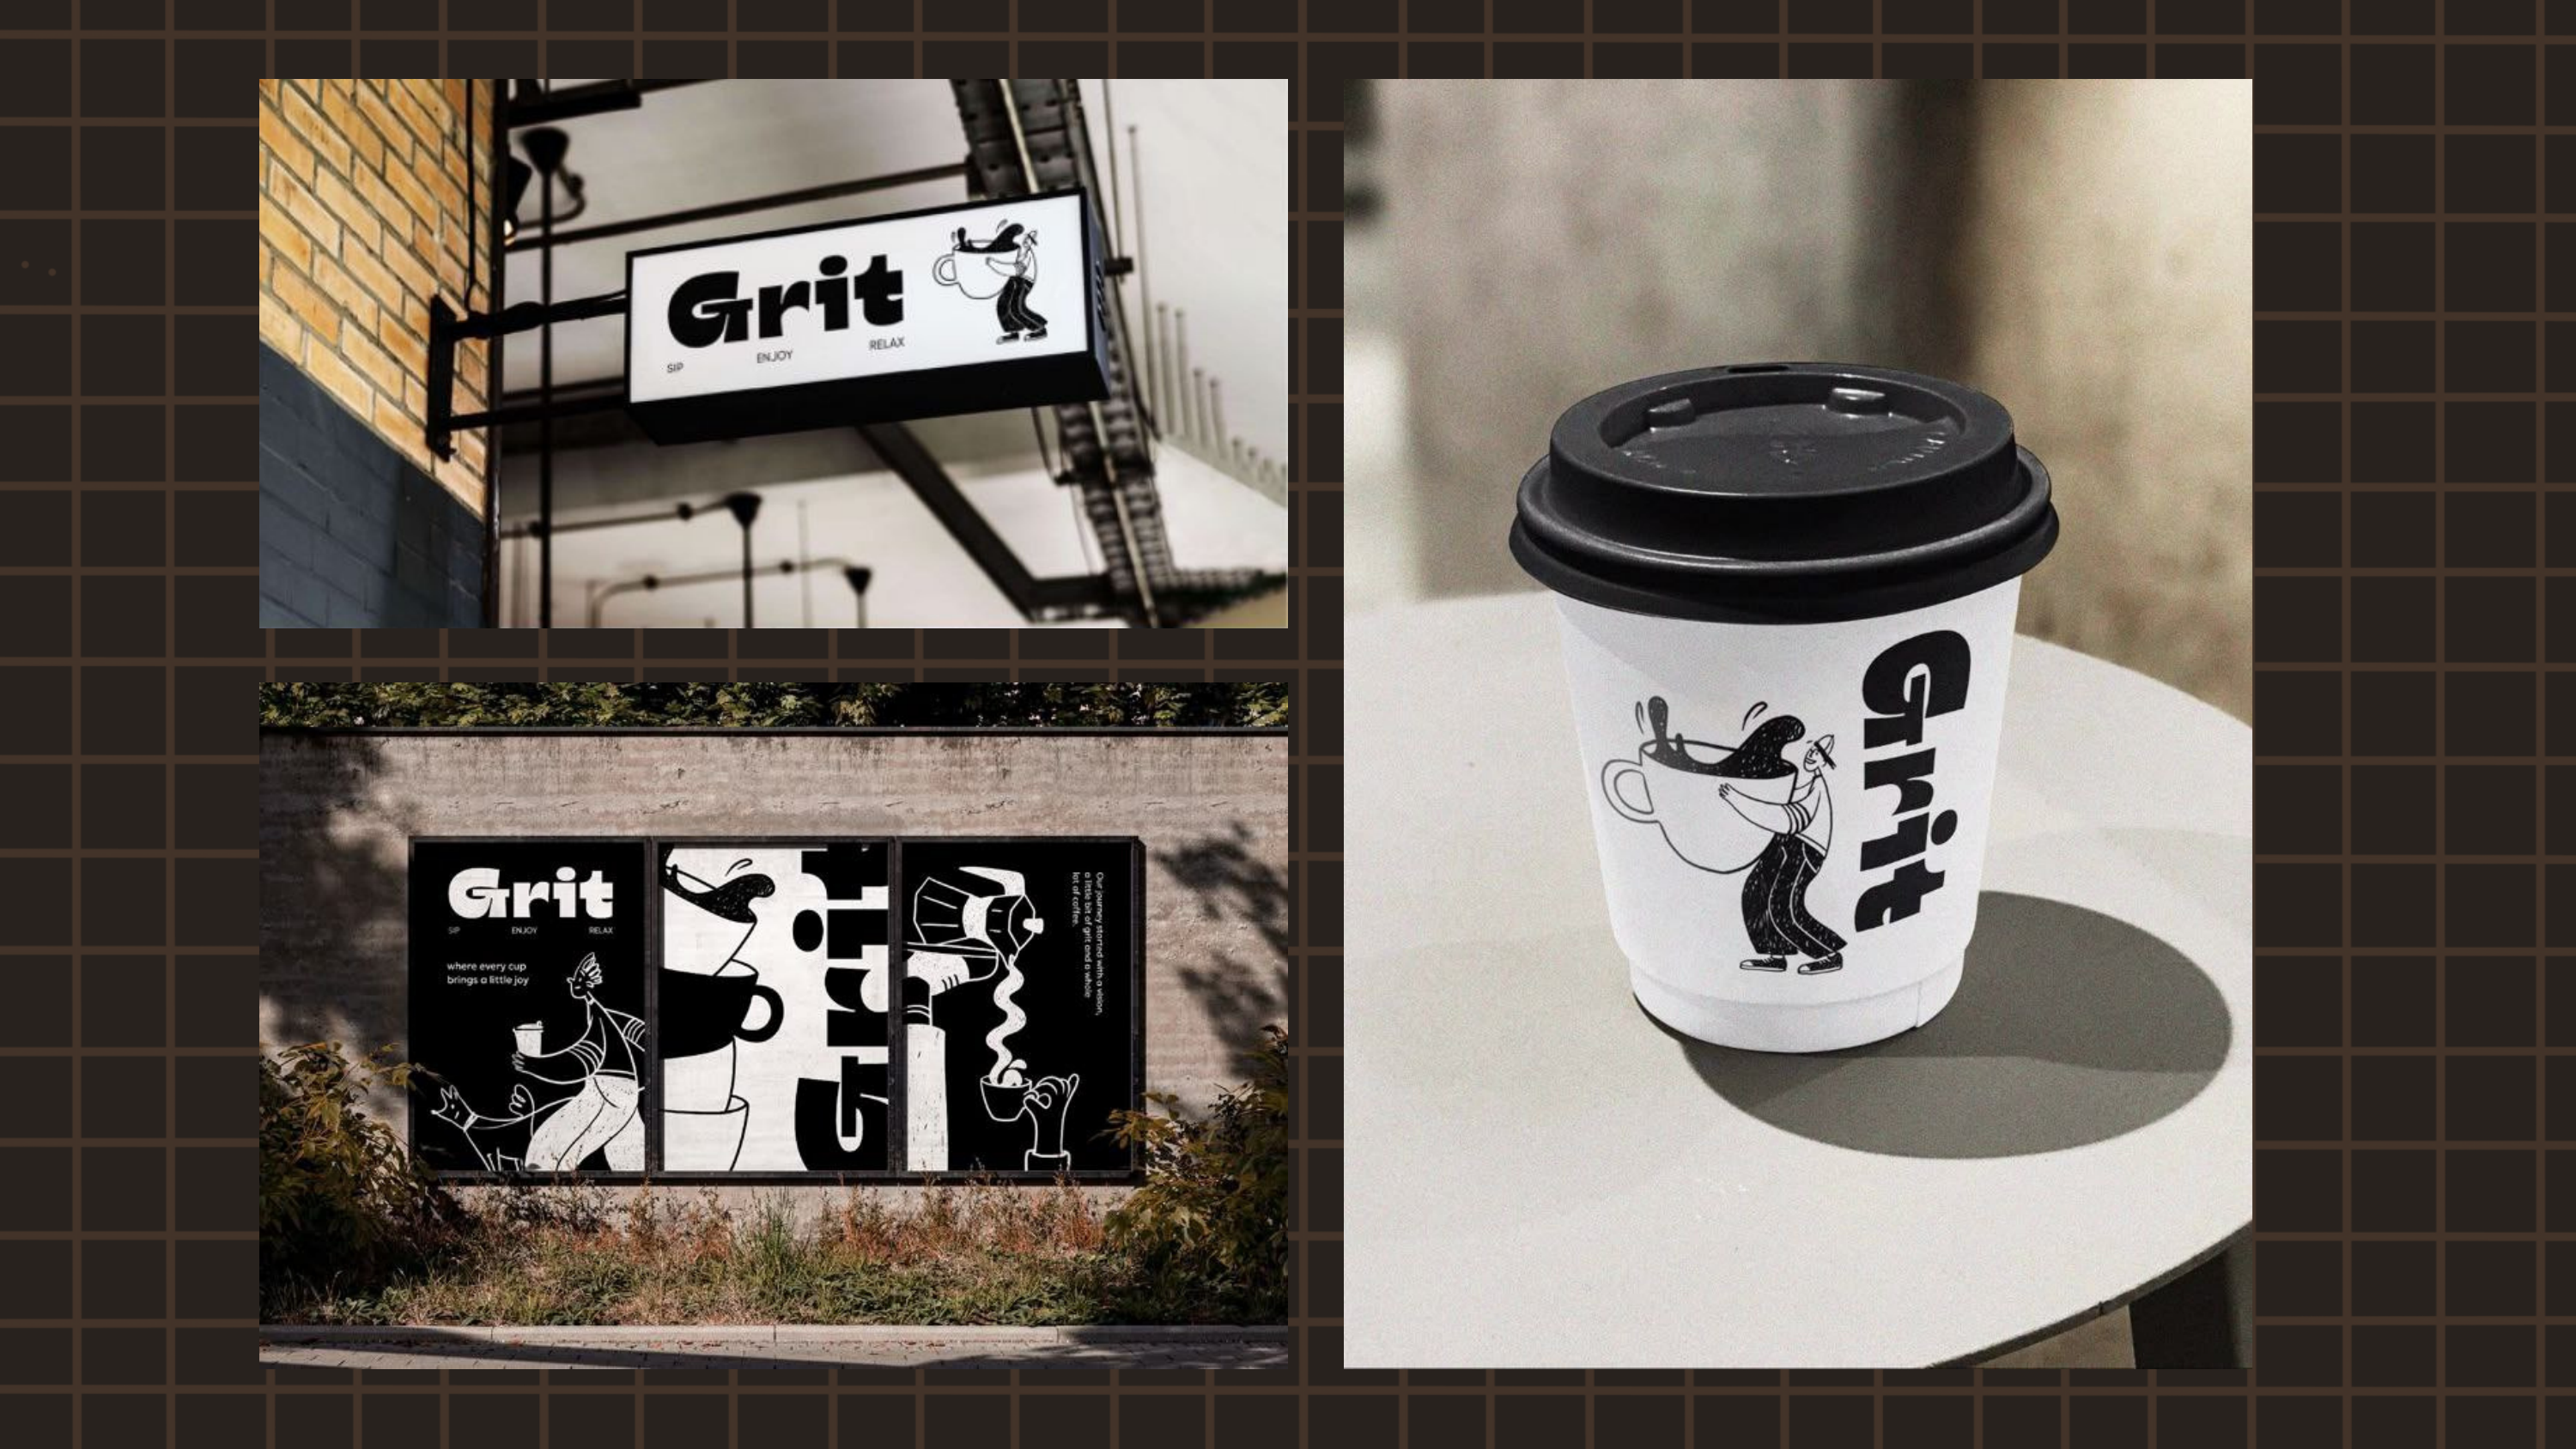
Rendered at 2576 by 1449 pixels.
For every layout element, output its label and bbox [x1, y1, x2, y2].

text_box [1344, 79, 2253, 1369]
text_box [0, 0, 2576, 1449]
text_box [259, 79, 1289, 628]
text_box [259, 682, 1289, 1369]
